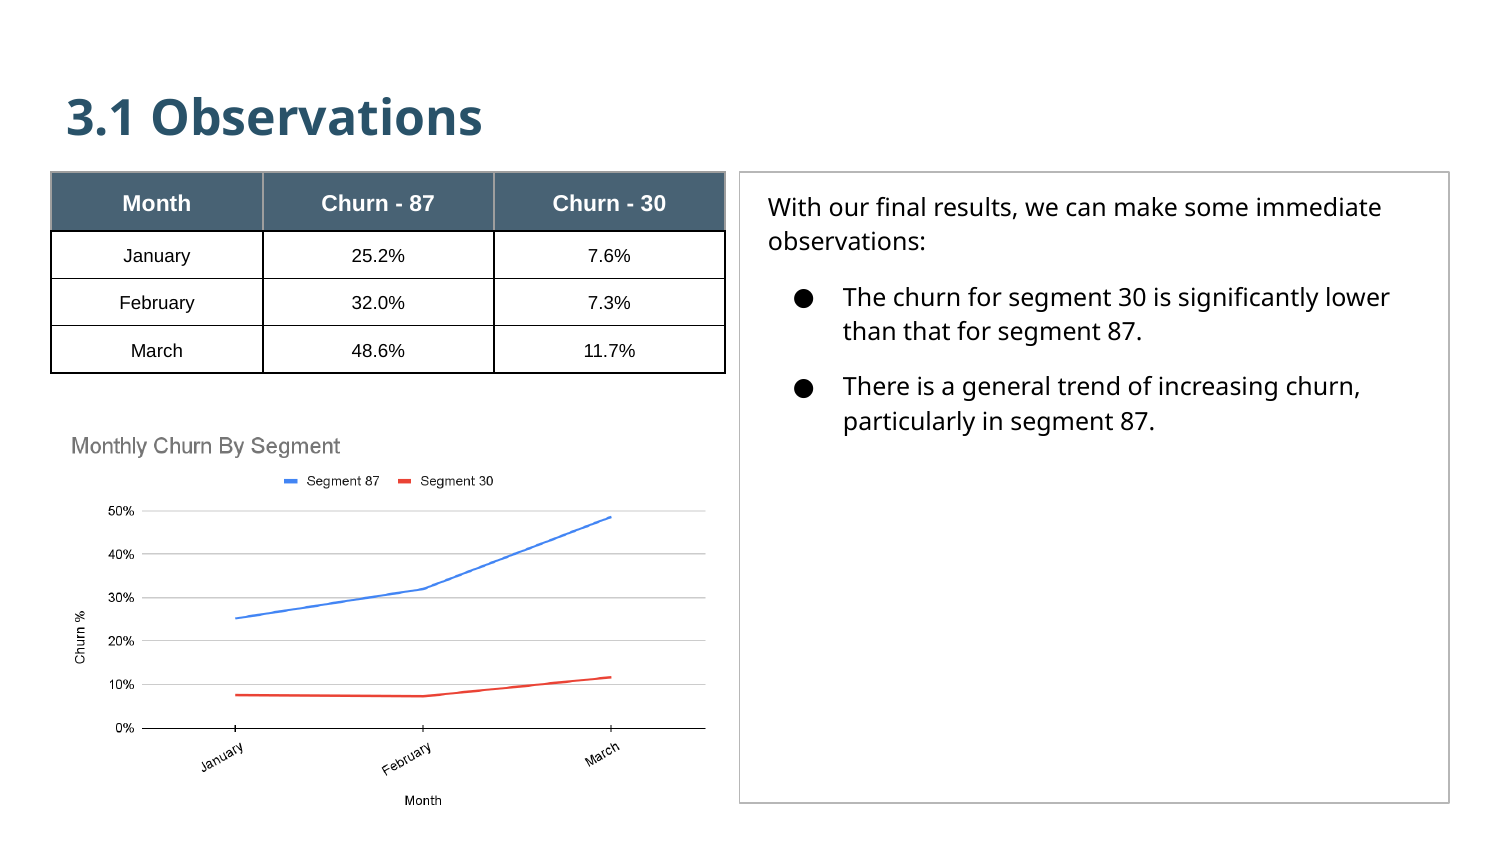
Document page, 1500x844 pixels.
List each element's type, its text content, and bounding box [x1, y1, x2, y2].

table_cell 7.6% [495, 232, 724, 278]
table_cell 32.0% [264, 279, 493, 325]
table_cell January [52, 232, 262, 278]
picture [50, 411, 726, 829]
table_header Month [52, 173, 262, 230]
text_box 3.1 Observations [51, 23, 1449, 161]
table_cell 7.3% [495, 279, 724, 325]
table_cell March [52, 326, 262, 372]
text_box With our final results, we can make some immediate observations: The churn for segment 30 is significantly lower than that for segment 87. There is a general trend of increasing churn, particularly in segment 87. [739, 172, 1449, 804]
table_cell 48.6% [264, 326, 493, 372]
table_cell February [52, 279, 262, 325]
table_cell 11.7% [495, 326, 724, 372]
table_cell 25.2% [264, 232, 493, 278]
table_header Churn - 87 [264, 173, 493, 230]
table_header Churn - 30 [495, 173, 724, 230]
